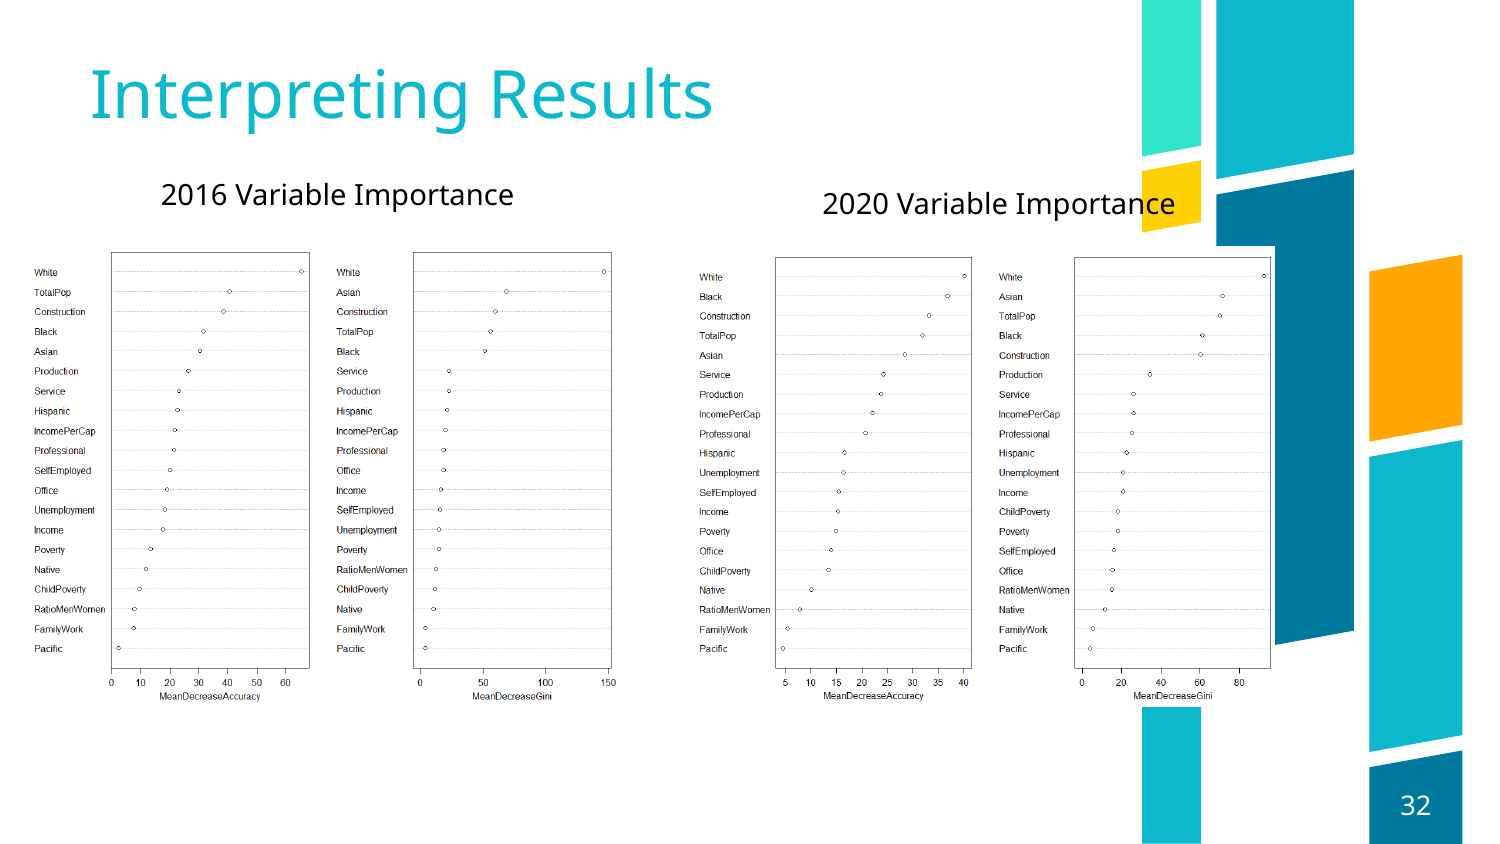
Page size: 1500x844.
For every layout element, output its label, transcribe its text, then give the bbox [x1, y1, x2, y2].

picture [687, 245, 1275, 707]
picture [21, 235, 621, 707]
title Interpreting Results [90, 68, 1093, 134]
slide_number 32 [1369, 769, 1463, 844]
text_box 2020 Variable Importance [807, 170, 1249, 235]
text_box 2016 Variable Importance [145, 161, 588, 227]
